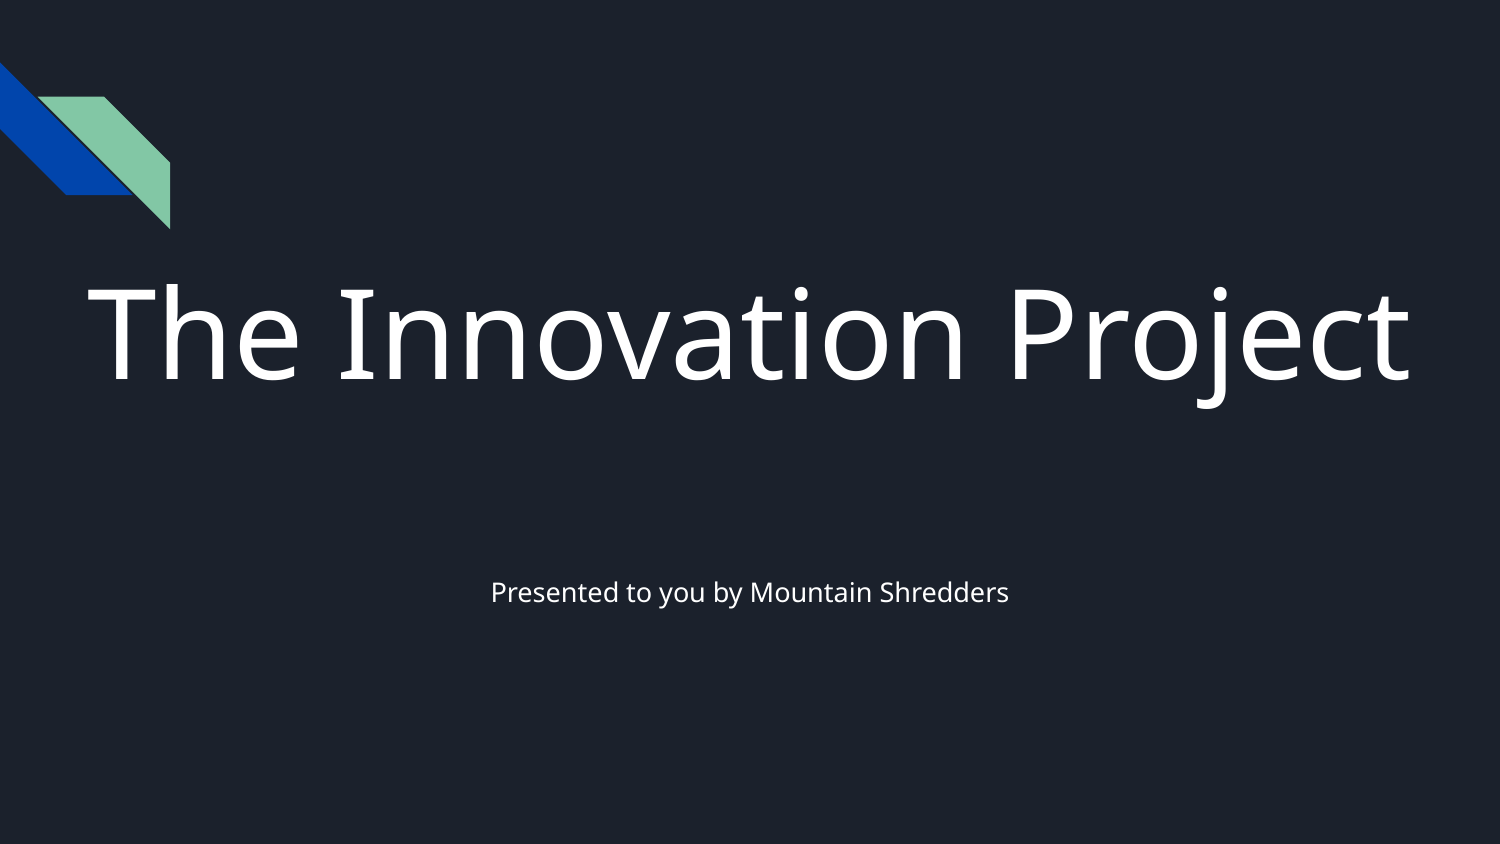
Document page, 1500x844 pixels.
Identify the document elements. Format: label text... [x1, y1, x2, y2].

title The Innovation Project [51, 239, 1449, 555]
list Presented to you by Mountain Shredders [51, 555, 1449, 844]
